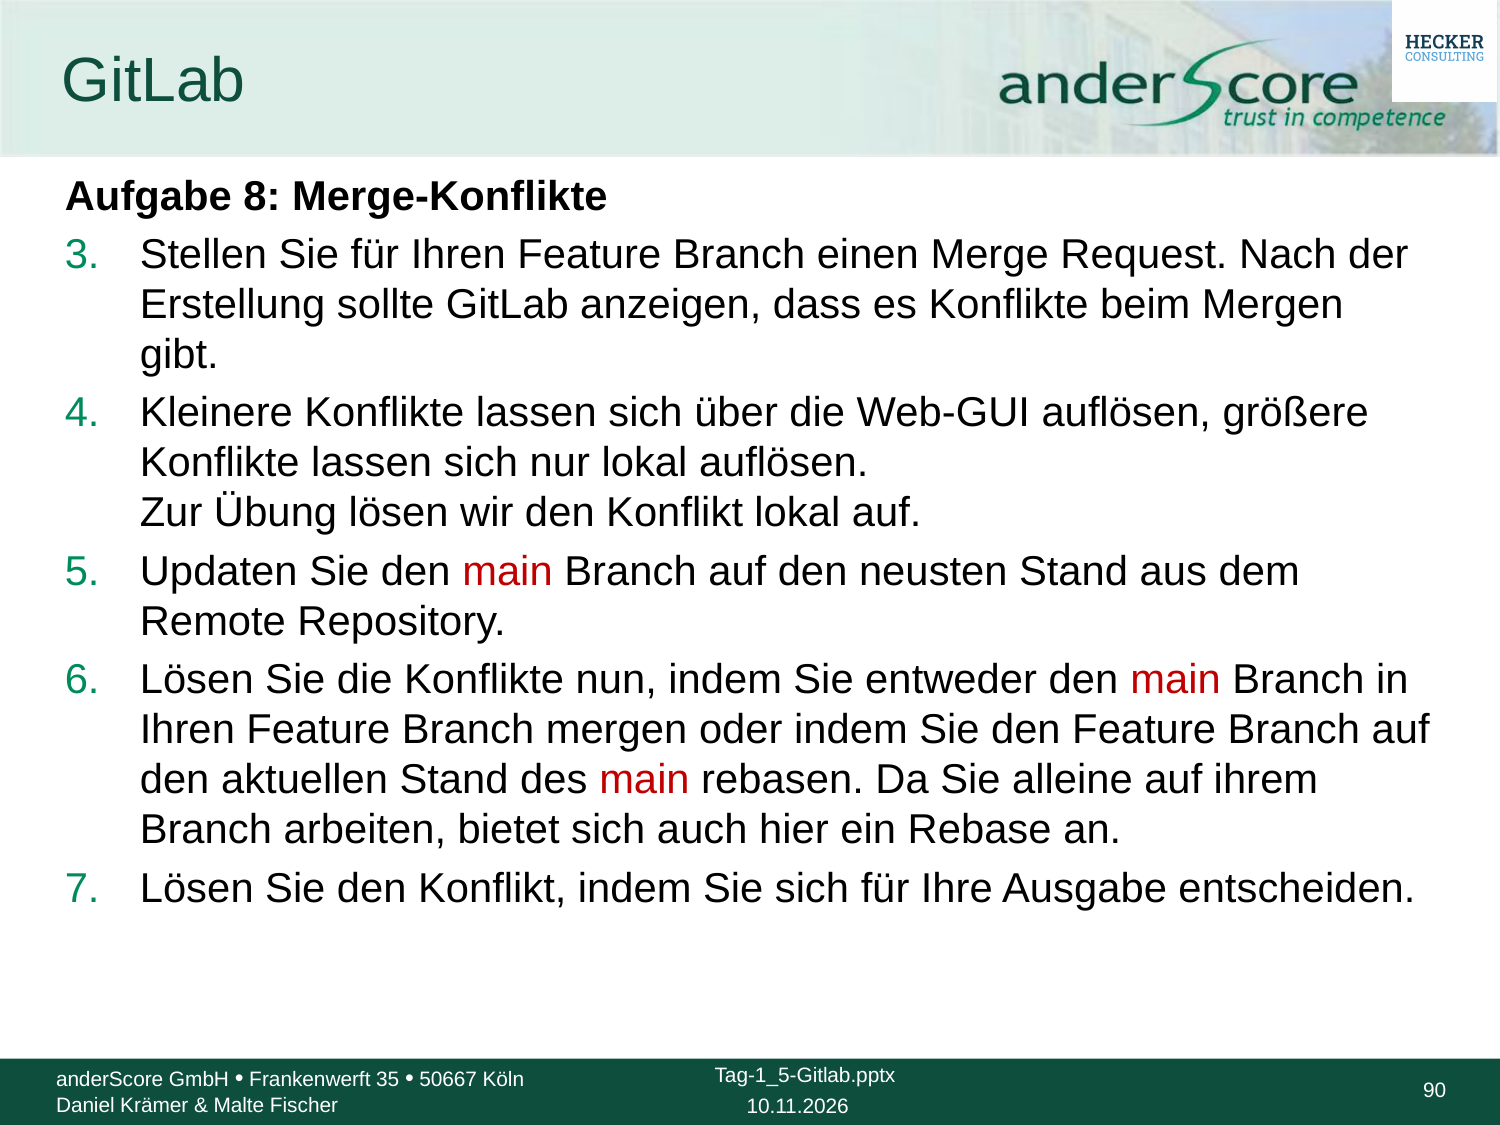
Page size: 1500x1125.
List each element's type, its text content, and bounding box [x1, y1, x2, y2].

title GitLab [46, 23, 975, 140]
list Aufgabe 8: Merge-Konflikte Stellen Sie für Ihren Feature Branch einen Merge Request. Nach der Erstellung sollte GitLab anzeigen, dass es Konflikte beim Mergen gibt. Kleinere Konflikte lassen sich über die Web-GUI auflösen, größere Konflikte lassen sich nur lokal auflösen. Zur Übung lösen wir den Konflikt lokal auf. Updaten Sie den main Branch auf den neusten Stand aus dem Remote Repository. Lösen Sie die Konflikte nun, indem Sie entweder den main Branch in Ihren Feature Branch mergen oder indem Sie den Feature Branch auf den aktuellen Stand des main rebasen. Da Sie alleine auf ihrem Branch arbeiten, bietet sich auch hier ein Rebase an. Lösen Sie den Konflikt, indem Sie sich für Ihre Ausgabe entscheiden. [49, 160, 1447, 1047]
picture [0, 0, 1500, 157]
